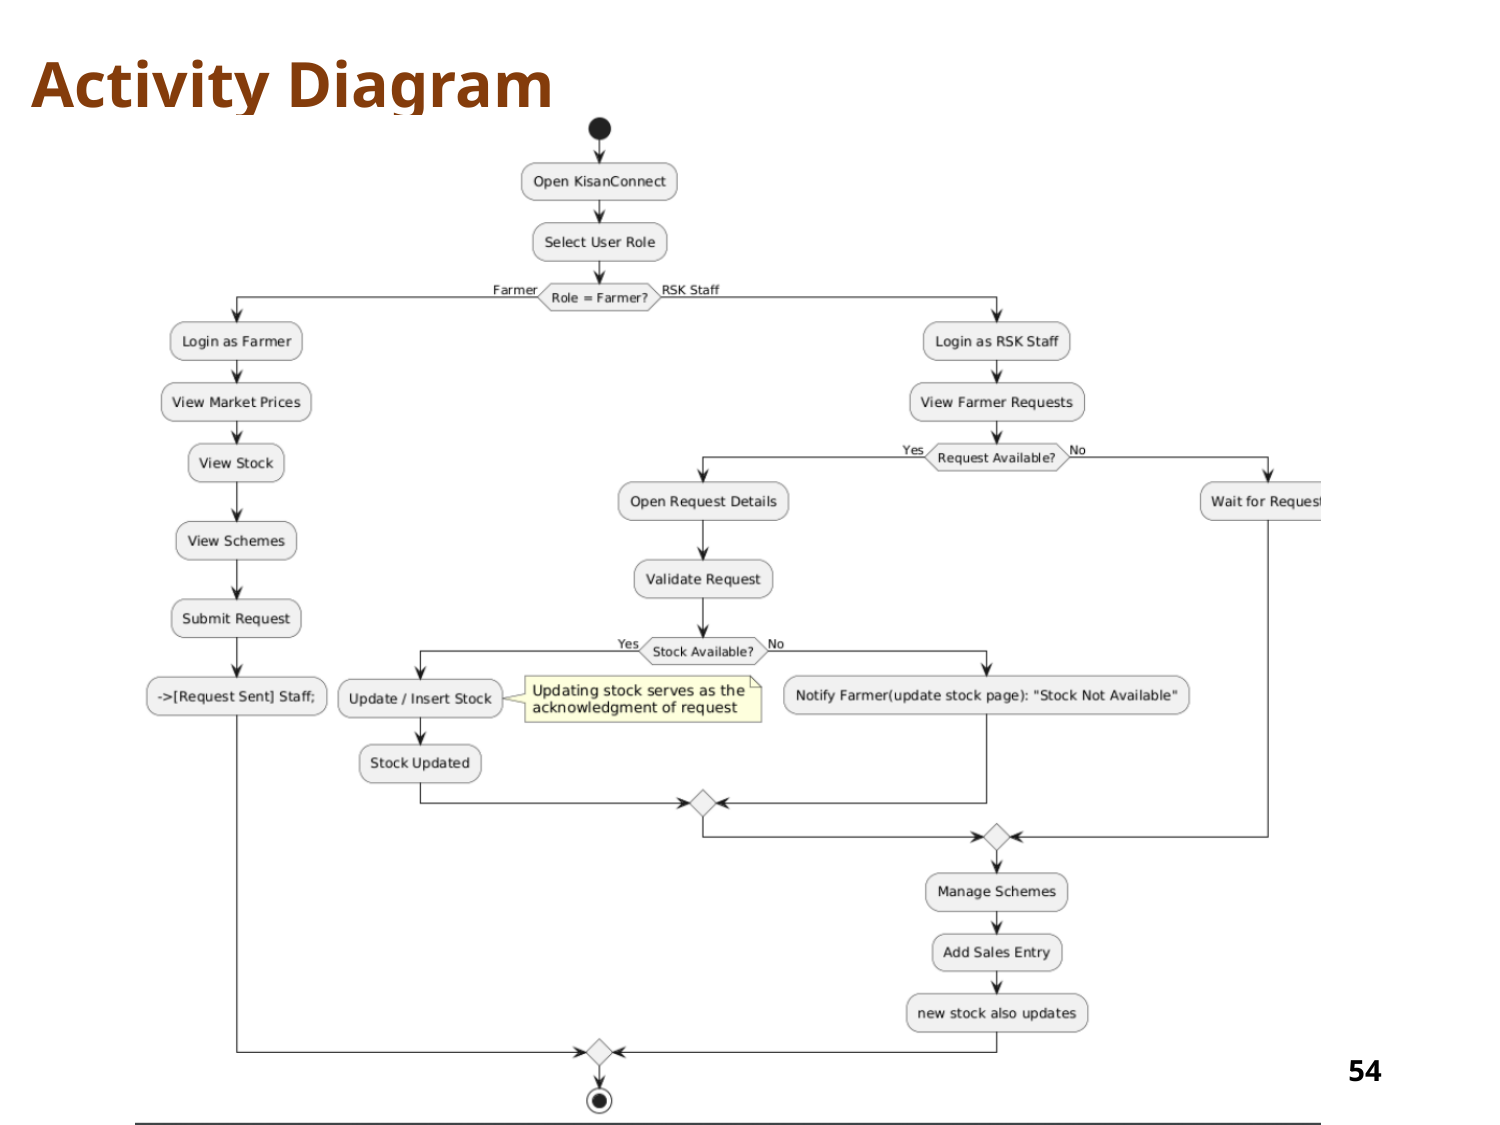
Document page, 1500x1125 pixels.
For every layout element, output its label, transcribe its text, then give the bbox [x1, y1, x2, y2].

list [135, 115, 1321, 1125]
title Activity Diagram [0, 46, 1434, 128]
slide_number 54 [1321, 1042, 1397, 1103]
